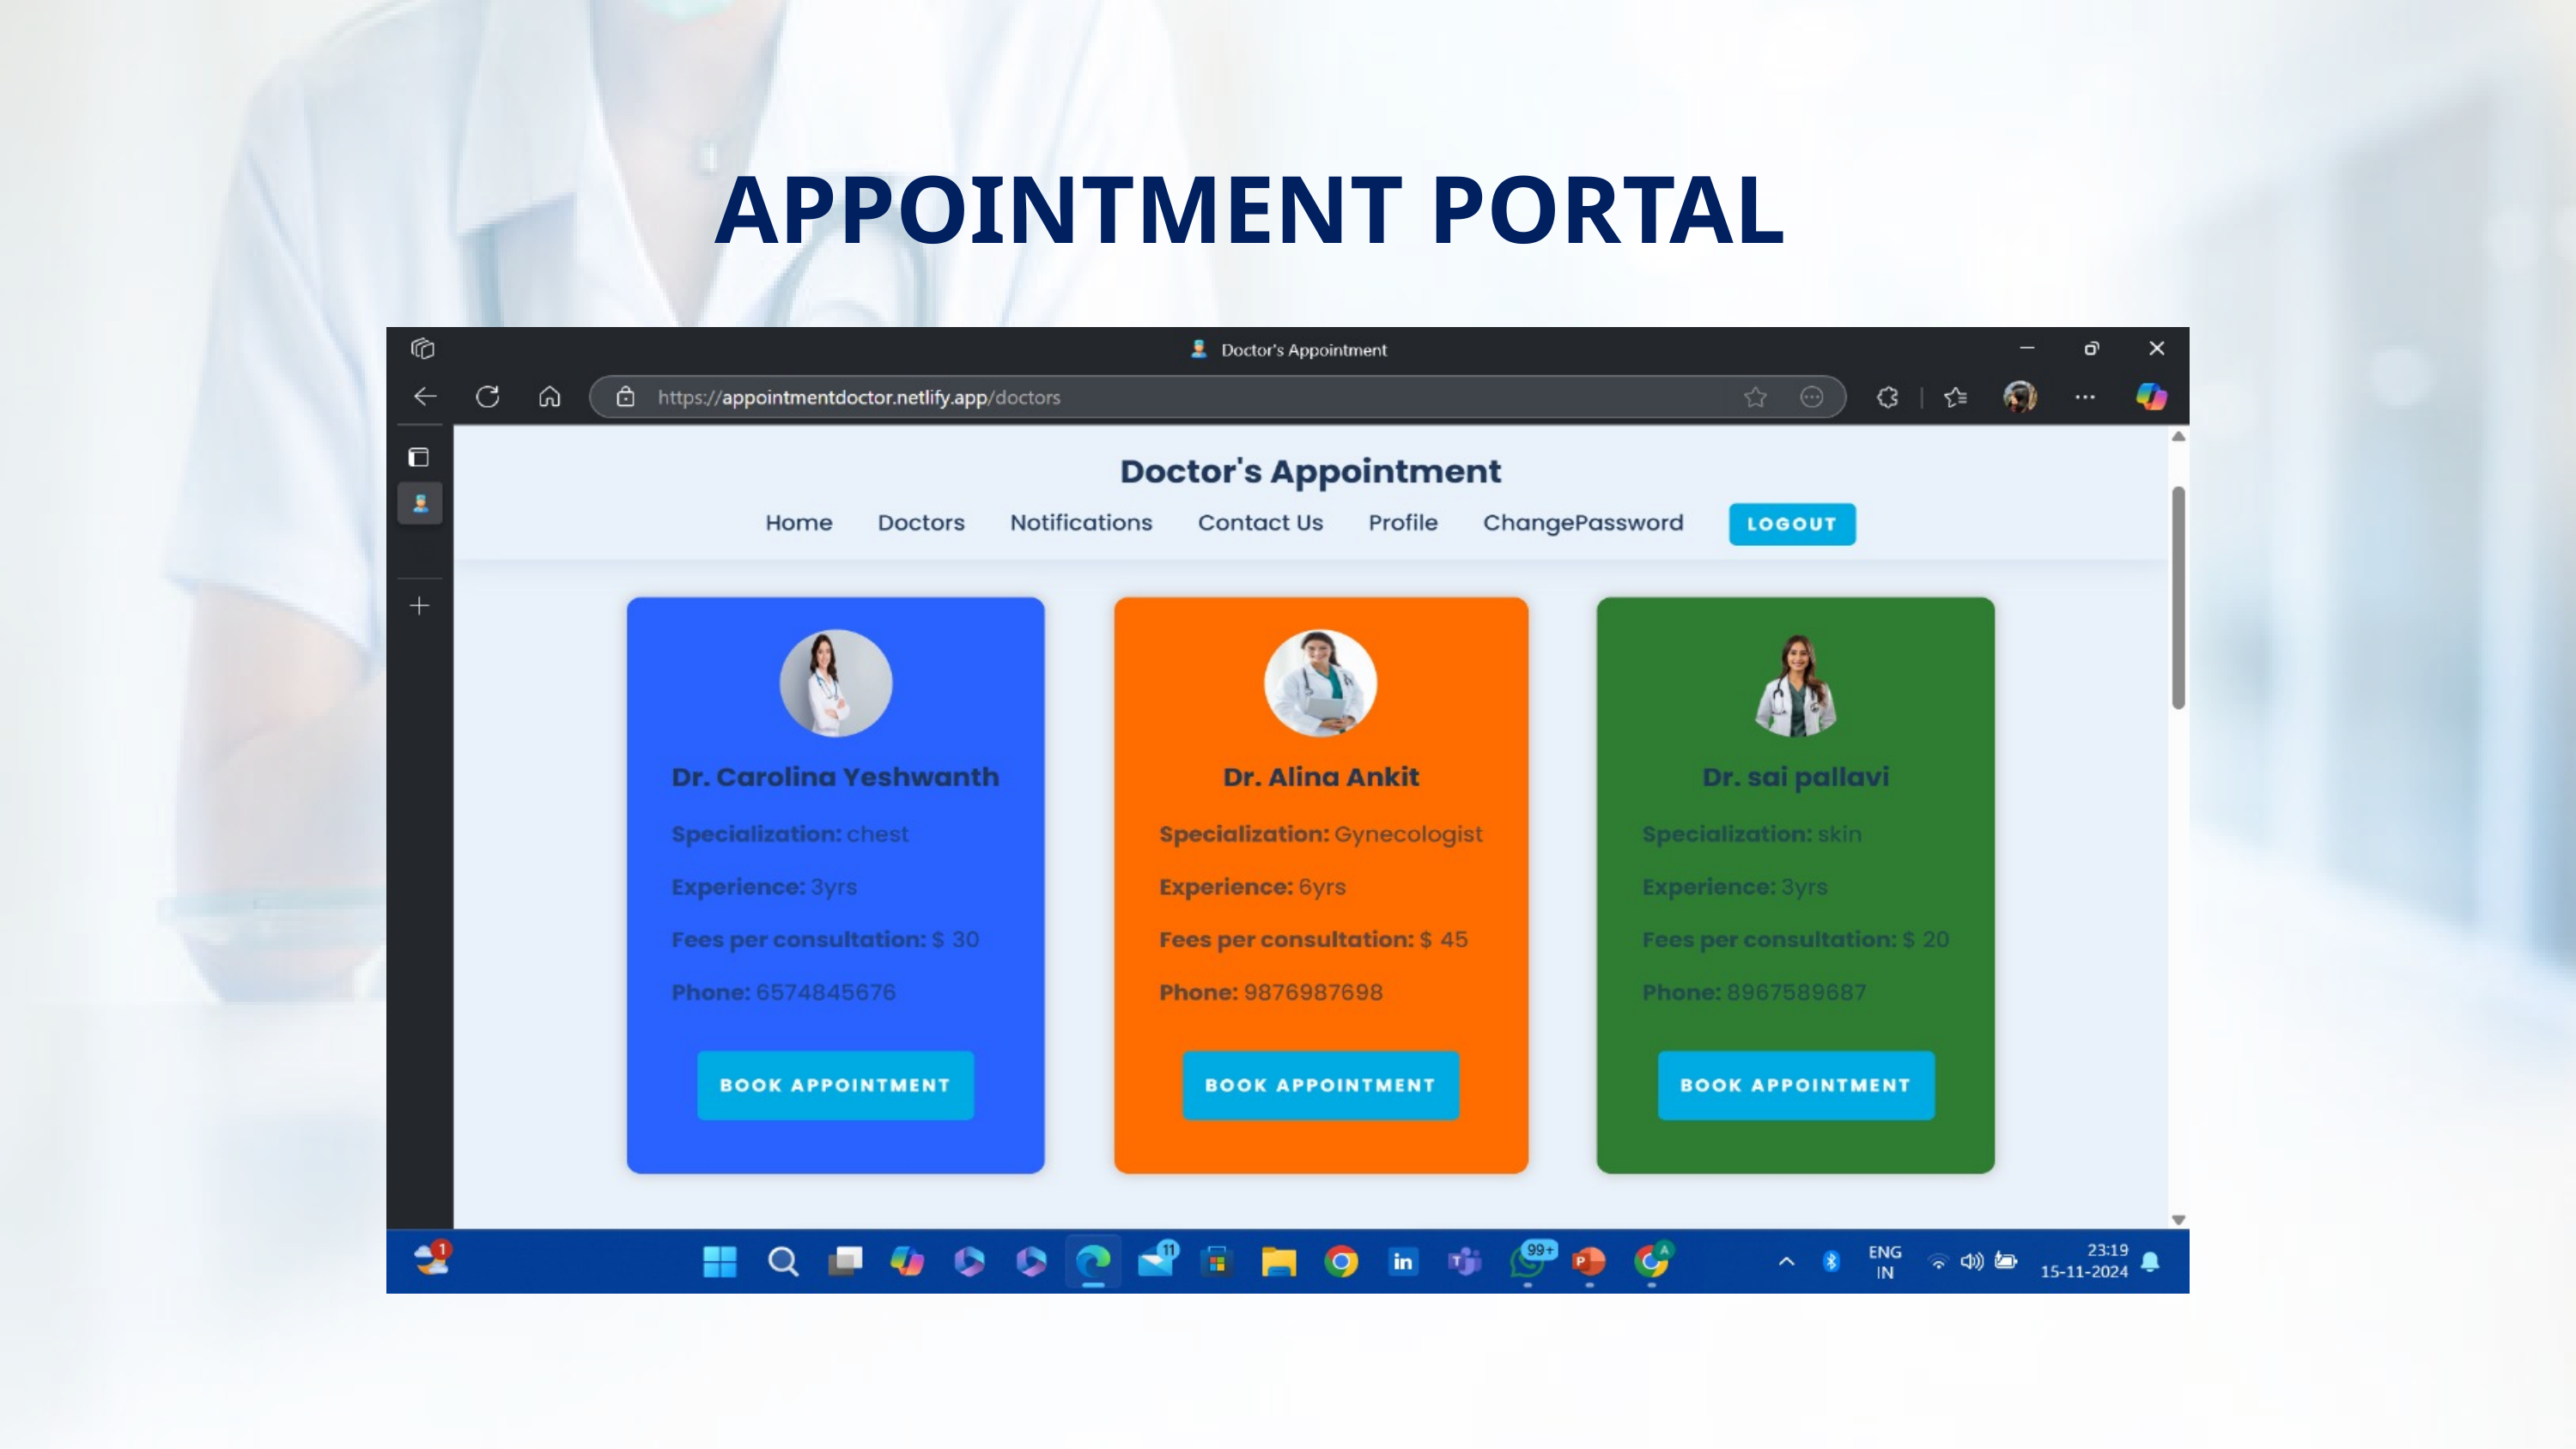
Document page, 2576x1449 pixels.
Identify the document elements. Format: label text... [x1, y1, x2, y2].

picture [386, 326, 2190, 1294]
text_box APPOINTMENT PORTAL [672, 131, 1830, 262]
